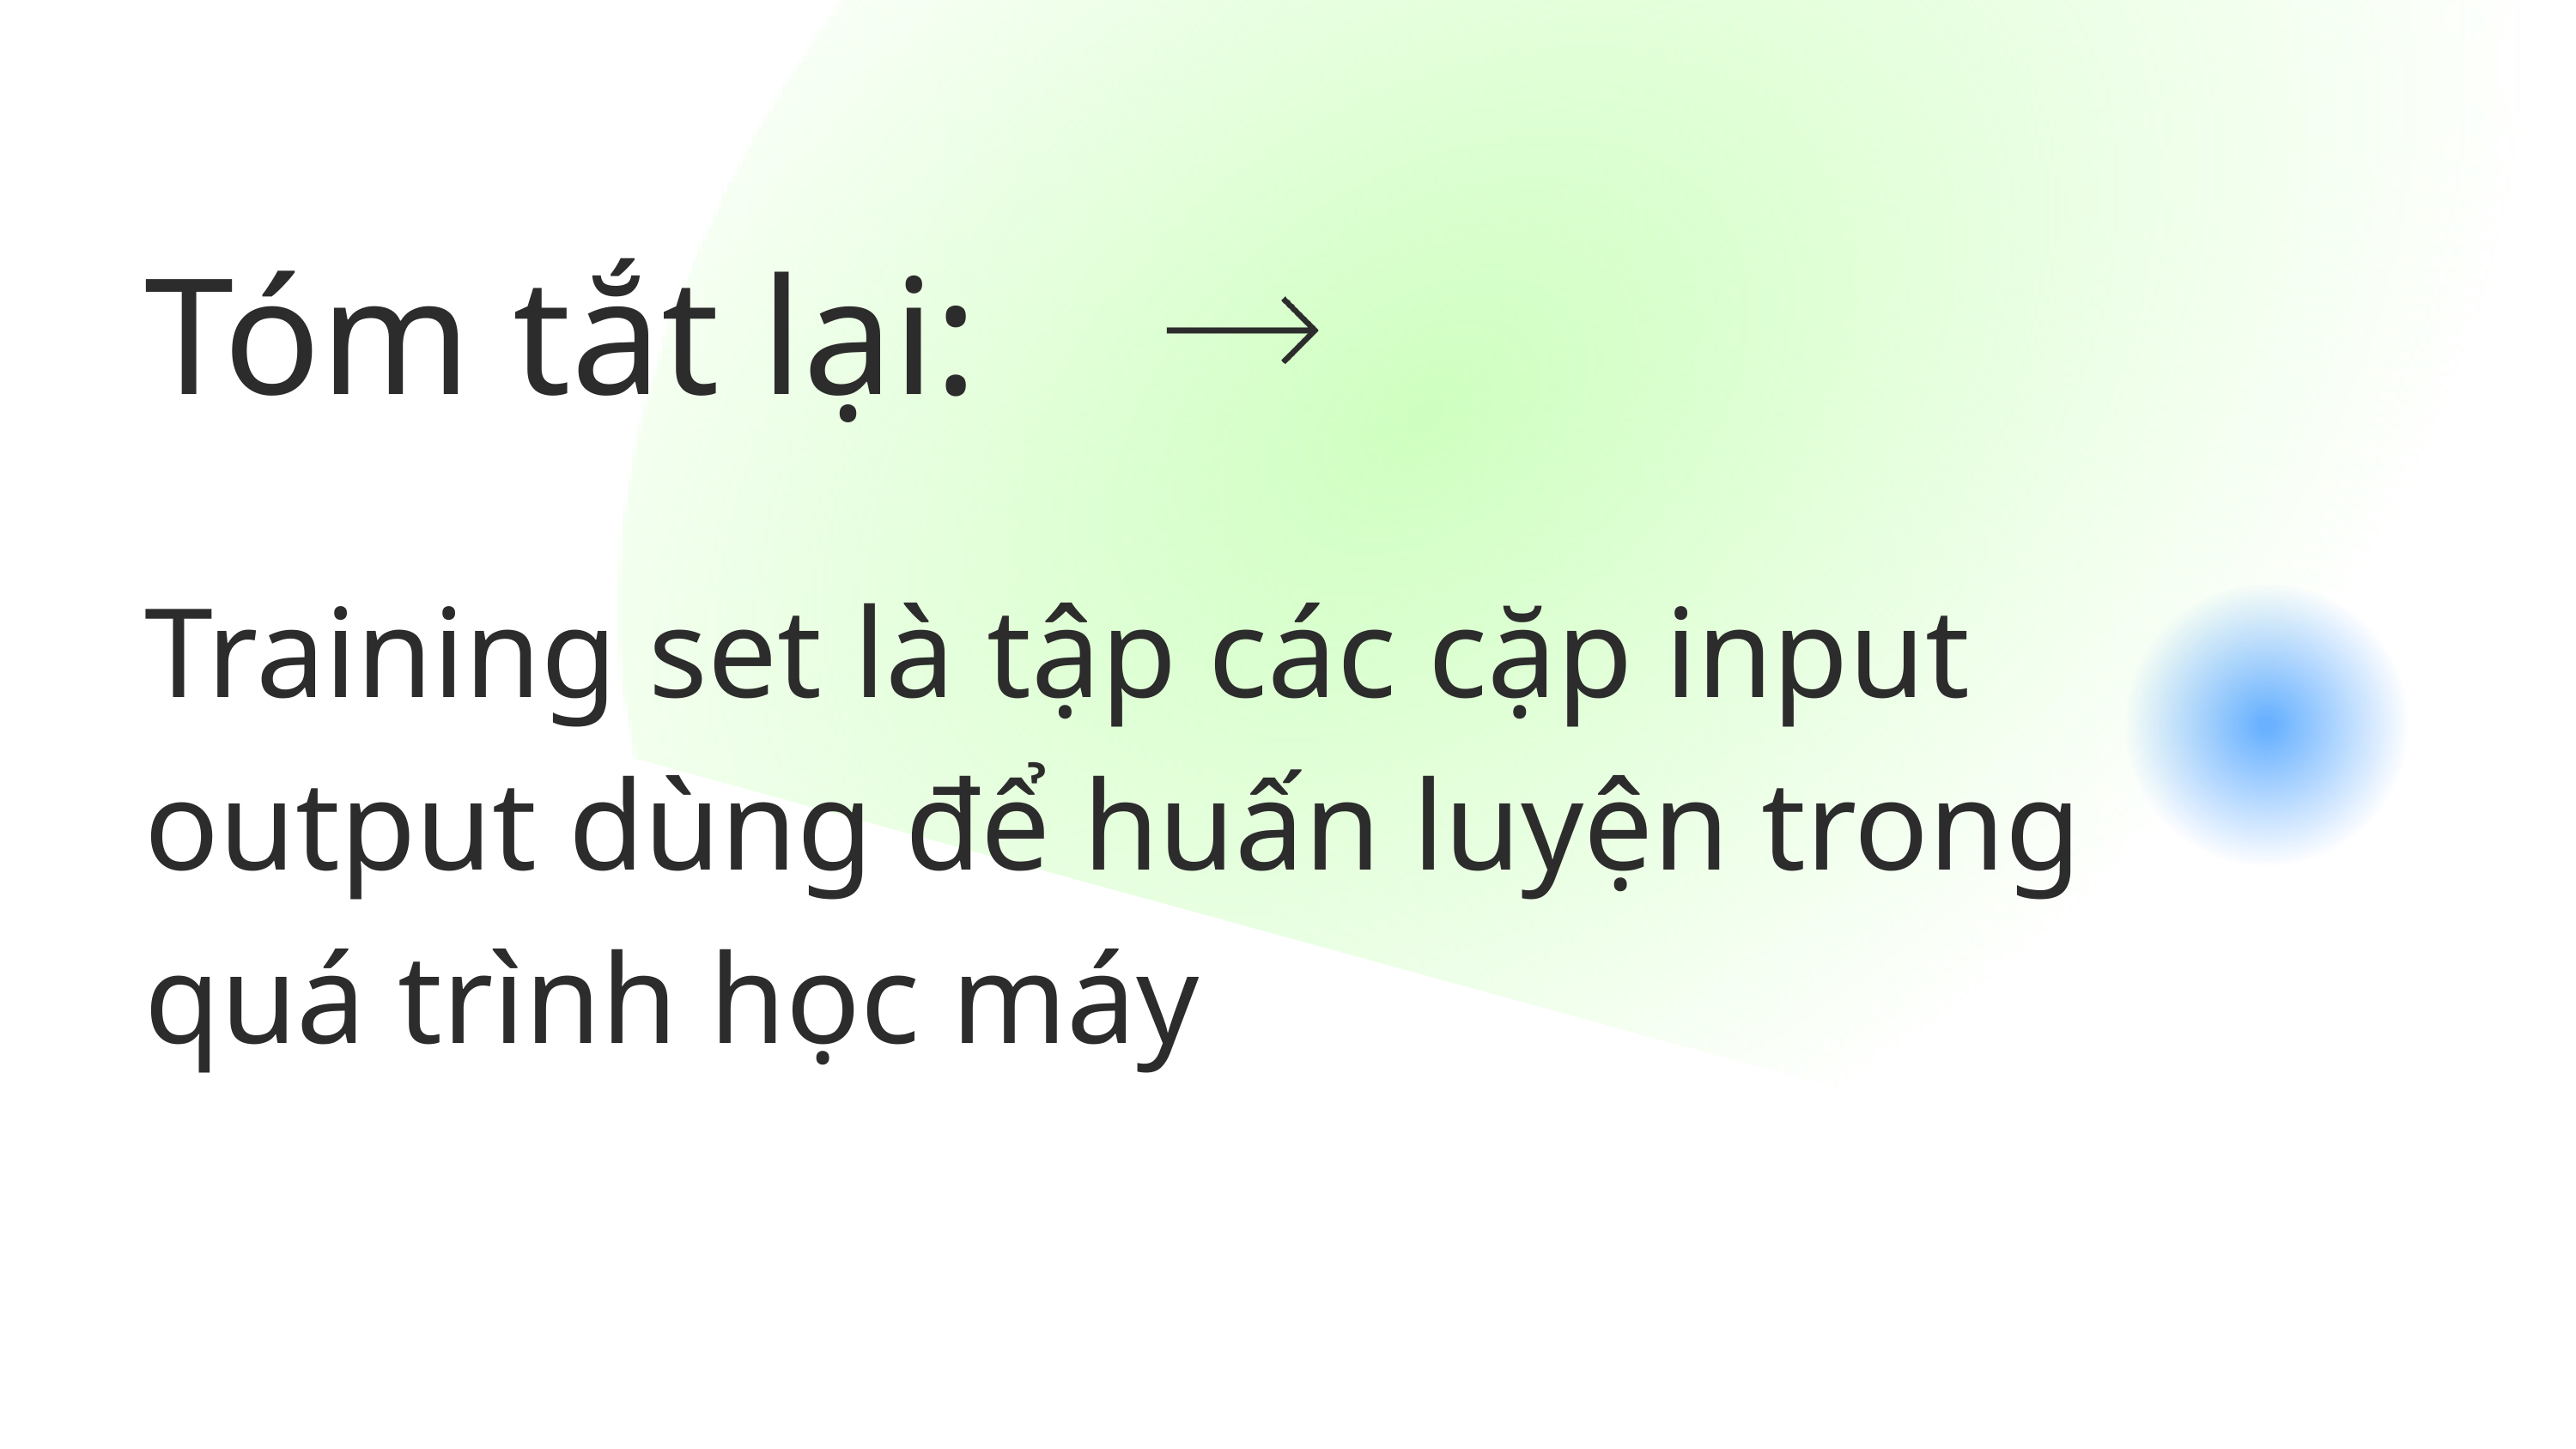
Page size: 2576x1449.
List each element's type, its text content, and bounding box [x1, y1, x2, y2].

text_box Tóm tắt lại: [144, 233, 1706, 427]
text_box Training set là tập các cặp input output dùng để huấn luyện trong quá trình học máy [144, 549, 2165, 1068]
text_box [1166, 296, 1319, 364]
text_box [2165, 568, 2423, 881]
text_box [529, 0, 2576, 1292]
